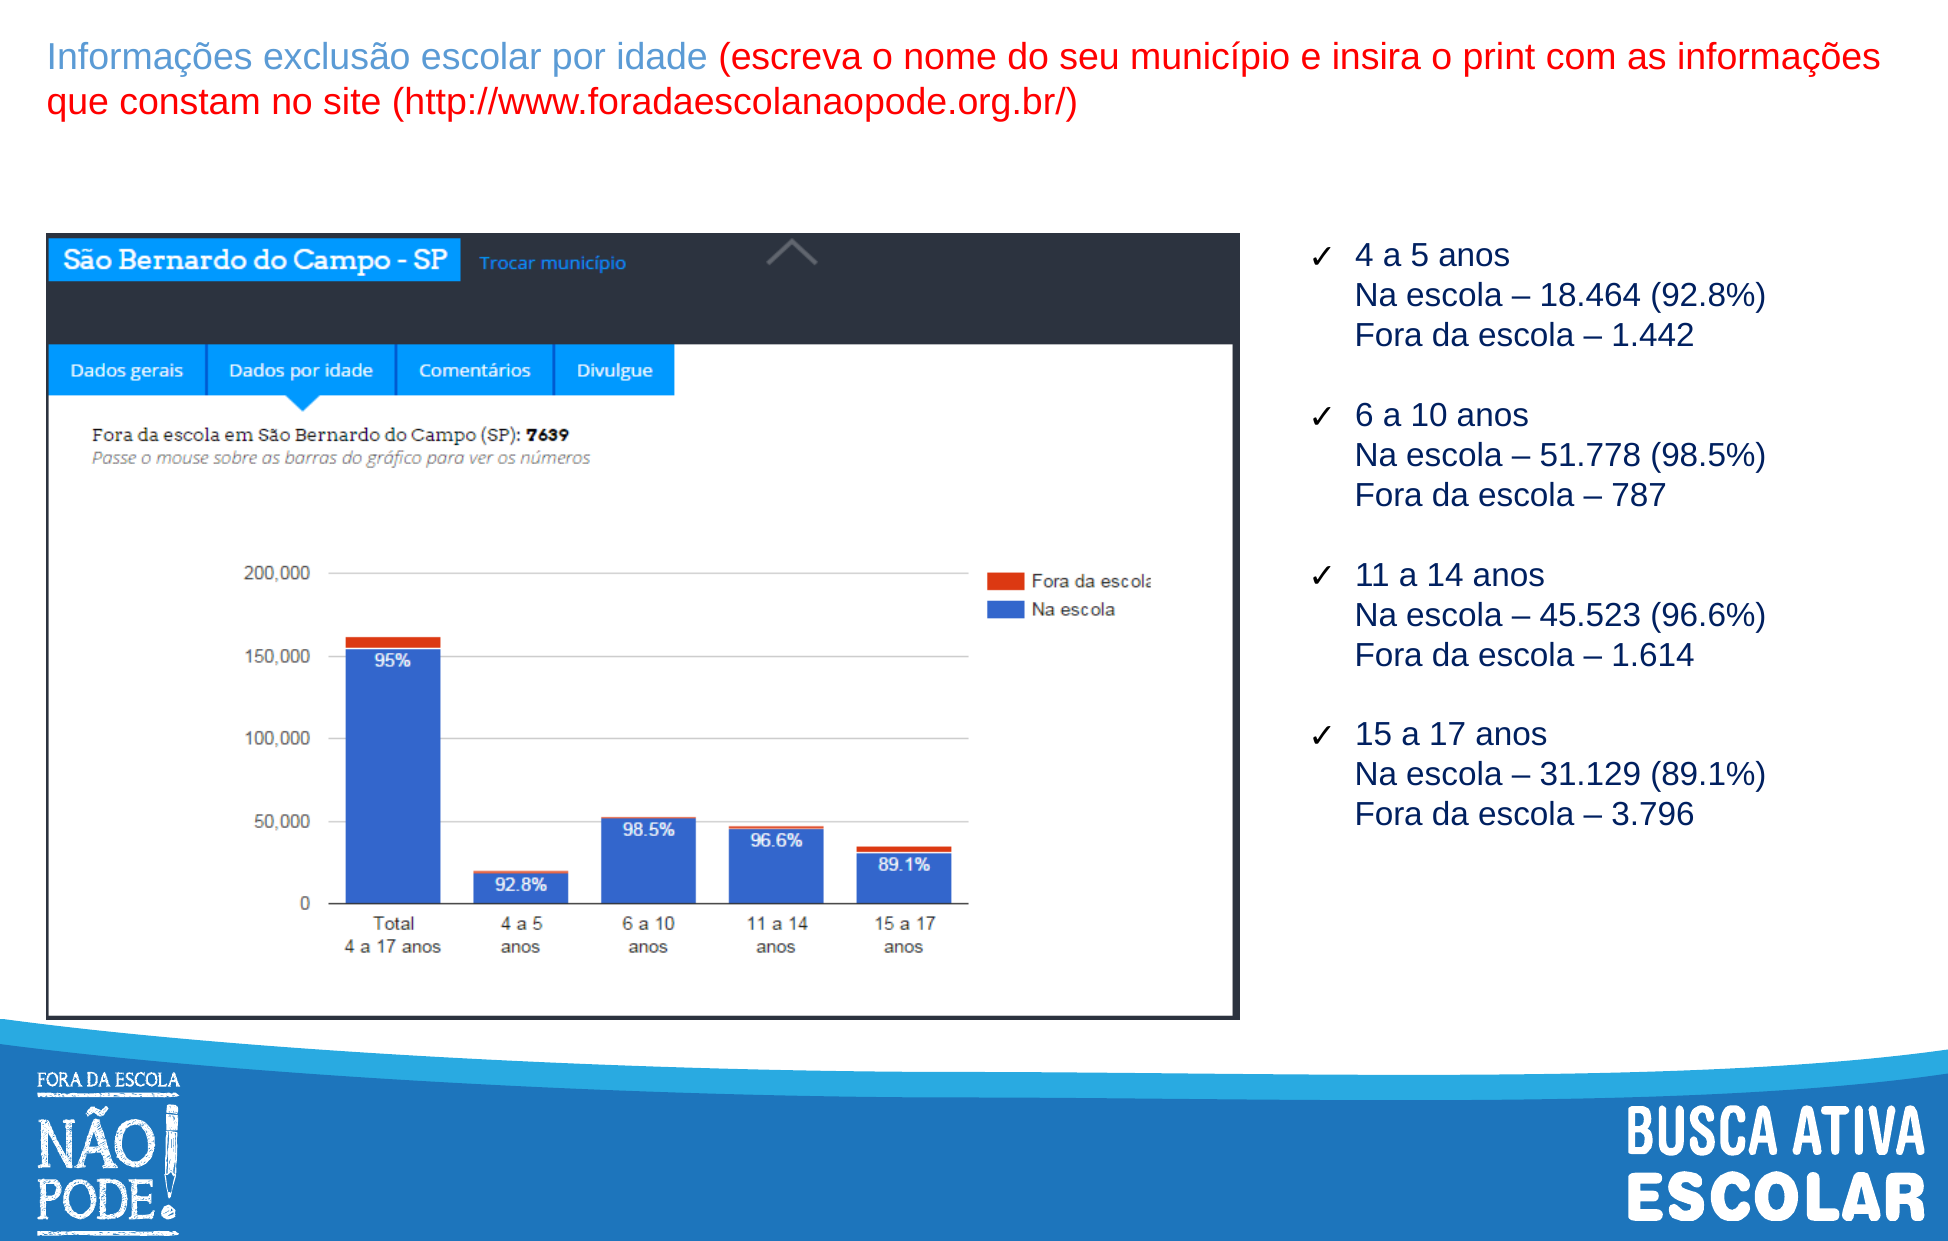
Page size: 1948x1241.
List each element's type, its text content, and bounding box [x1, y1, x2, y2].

picture [46, 233, 1240, 1020]
list 4 a 5 anos Na escola – 18.464 (92.8%) Fora da escola – 1.442 6 a 10 anos Na escola – 51.778 (98.5%) Fora da escola – 787 11 a 14 anos Na escola – 45.523 (96.6%) Fora da escola – 1.614 15 a 17 anos Na escola – 31.129 (89.1%) Fora da escola – 3.796 [1308, 233, 1846, 1020]
title Informações exclusão escolar por idade (escreva o nome do seu município e insira o print com as informações que constam no site (http://www.foradaescolanaopode.org.br/) [46, 32, 1912, 306]
